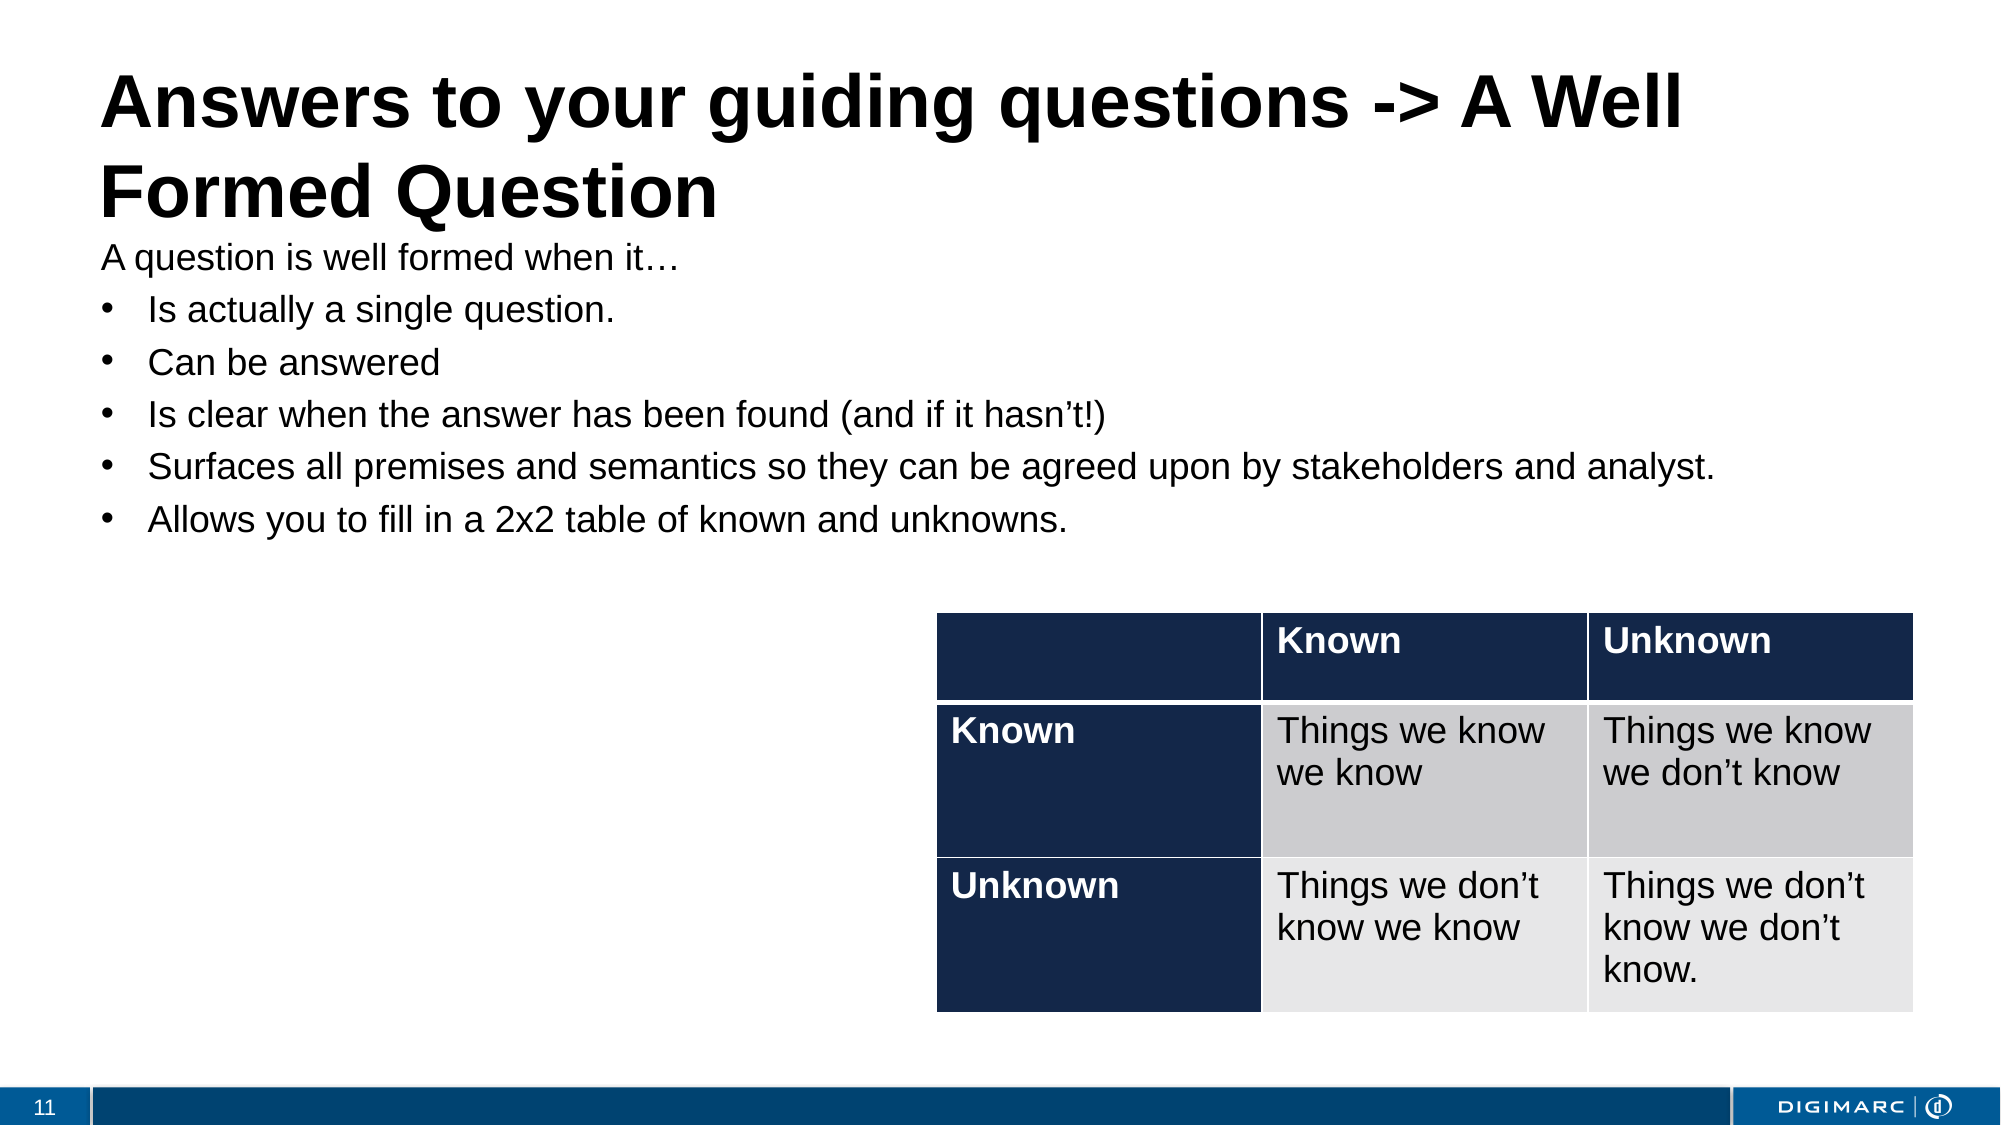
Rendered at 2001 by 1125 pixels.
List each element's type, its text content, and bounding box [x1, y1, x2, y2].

picture [1779, 1094, 1952, 1119]
table_cell Unknown [937, 858, 1261, 1012]
list A question is well formed when it… Is actually a single question. Can be answered Is clear when the answer has been found (and if it hasn’t!) Surfaces all premises and semantics so they can be agreed upon by stakeholders and analyst. Allows you to fill in a 2x2 table of known and unknowns. [85, 224, 1902, 938]
title Answers to your guiding questions -> A Well Formed Question [84, 45, 1902, 150]
table_cell Things we don’t know we don’t know. [1589, 858, 1913, 1012]
table_header Unknown [1589, 613, 1913, 700]
table_cell Things we know we don’t know [1589, 705, 1913, 857]
table_header Known [1263, 613, 1587, 700]
table_header [937, 613, 1261, 700]
table_cell Things we know we know [1263, 705, 1587, 857]
table_cell Things we don’t know we know [1263, 858, 1587, 1012]
table_cell Known [937, 705, 1261, 857]
